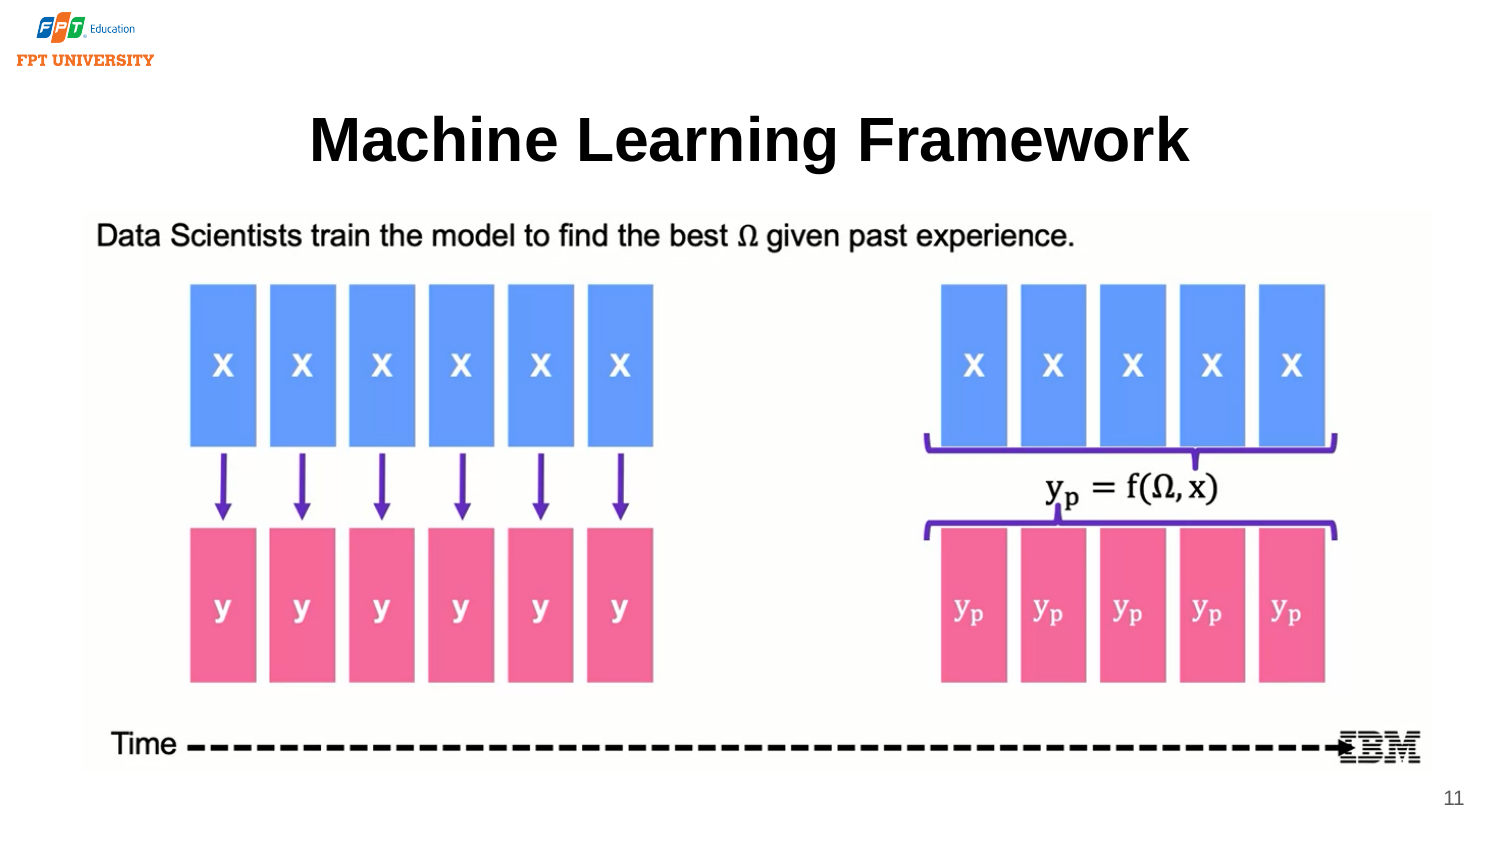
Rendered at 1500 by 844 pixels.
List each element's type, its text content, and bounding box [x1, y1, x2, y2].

title Machine Learning Framework [51, 72, 1449, 167]
slide_number 11 [1389, 764, 1480, 830]
picture [82, 209, 1433, 771]
picture [11, 1, 160, 77]
